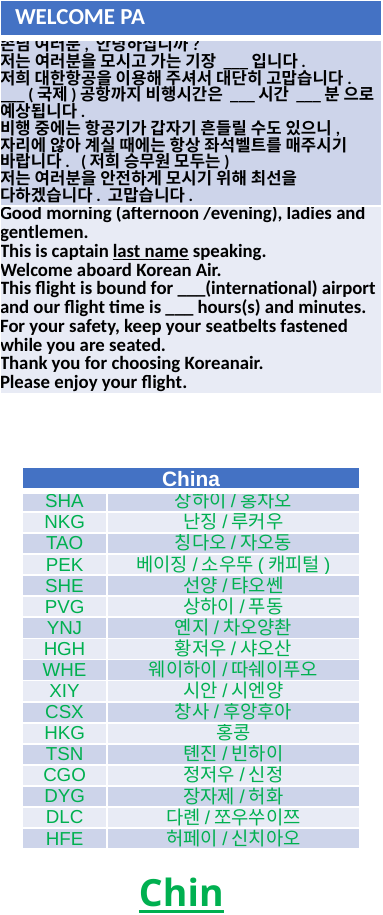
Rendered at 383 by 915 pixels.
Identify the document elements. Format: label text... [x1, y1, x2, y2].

table_cell 상하이/홍차오 [108, 494, 359, 511]
table_cell PEK [23, 555, 106, 574]
table_cell NKG [23, 513, 106, 532]
table_cell 선양/탸오쎈 [108, 576, 359, 595]
table_cell 상하이/푸동 [108, 597, 359, 616]
table_cell 베이징/소우뚜(캐피털) [108, 555, 359, 574]
table_cell Good morning (afternoon /evening), ladies and gentlemen. This is captain last name speaking. Welcome aboard Korean Air. This flight is bound for ___(international) airport and our flight time is ___ hours(s) and minutes. For your safety, keep your seatbelts fastened while you are seated. Thank you for choosing Koreanair. Please enjoy your flight. [1, 207, 381, 393]
table_cell TAO [23, 534, 106, 553]
table_cell 손님 여러분, 안녕하십니까? 저는 여러분을 모시고 가는 기장 ___입니다. 저희 대한항공을 이용해 주셔서 대단히 고맙습니다. ___ (국제)공항까지 비행시간은 ___시간 ___분 으로 예상됩니다. 비행 중에는 항공기가 갑자기 흔들릴 수도 있으니, 자리에 않아 계실 때에는 항상 좌석벨트를 매주시기 바랍니다. (저희 승무원 모두는) 저는 여러분을 안전하게 모시기 위해 최선을 다하겠습니다. 고맙습니다. [1, 41, 381, 205]
table_header WELCOME PA [1, 1, 381, 35]
table_cell CSX [23, 703, 106, 722]
table_cell 홍콩 [108, 724, 359, 743]
table_cell DYG [23, 787, 106, 806]
table_cell 칭다오/자오동 [108, 534, 359, 553]
table_cell 옌지/차오양촨 [108, 618, 359, 638]
table_cell 톈진/빈하이 [108, 745, 359, 764]
table_header China [23, 468, 359, 488]
text_box China [138, 869, 245, 914]
table_cell SHE [23, 576, 106, 595]
table_cell 장자제/허화 [108, 787, 359, 806]
table_cell PVG [23, 597, 106, 616]
table_cell 황저우/샤오산 [108, 639, 359, 659]
table_cell 허페이/신치아오 [108, 829, 359, 848]
table_cell 난징/루커우 [108, 513, 359, 532]
table_cell XIY [23, 681, 106, 701]
table_cell TSN [23, 745, 106, 764]
table_cell 웨이하이/따쉐이푸오 [108, 660, 359, 680]
table_cell HFE [23, 829, 106, 848]
table_cell CGO [23, 766, 106, 785]
table_cell HKG [23, 724, 106, 743]
table_cell HGH [23, 639, 106, 659]
table_cell 다롄/쪼우쑤이쯔 [108, 808, 359, 827]
table_cell SHA [23, 494, 106, 511]
table_cell 시안/시엔양 [108, 681, 359, 701]
table_cell 정저우/신정 [108, 766, 359, 785]
table_cell DLC [23, 808, 106, 827]
table_cell 창사/후앙후아 [108, 703, 359, 722]
table_cell YNJ [23, 618, 106, 638]
table_cell WHE [23, 660, 106, 680]
